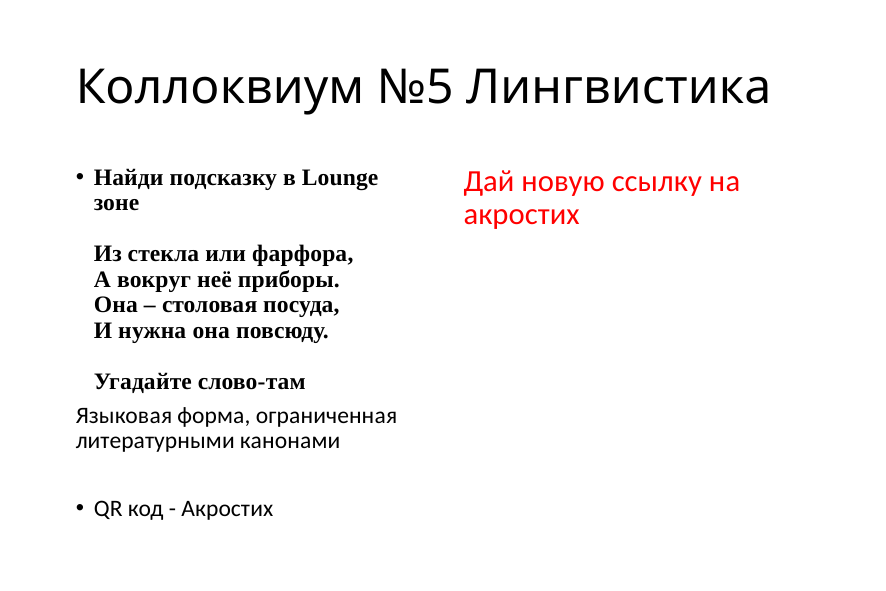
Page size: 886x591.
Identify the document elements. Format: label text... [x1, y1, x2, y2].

list Найди подсказку в Lounge зоне Из стекла или фарфора, А вокруг неё приборы. Она – столовая посуда, И нужна она повсюду. Угадайте слово-там Языковая форма, ограниченная литературными канонами QR код - Акростих [60, 157, 438, 532]
title Коллоквиум №5 Лингвистика [60, 31, 825, 146]
list Дай новую ссылку на акростих [448, 157, 826, 532]
